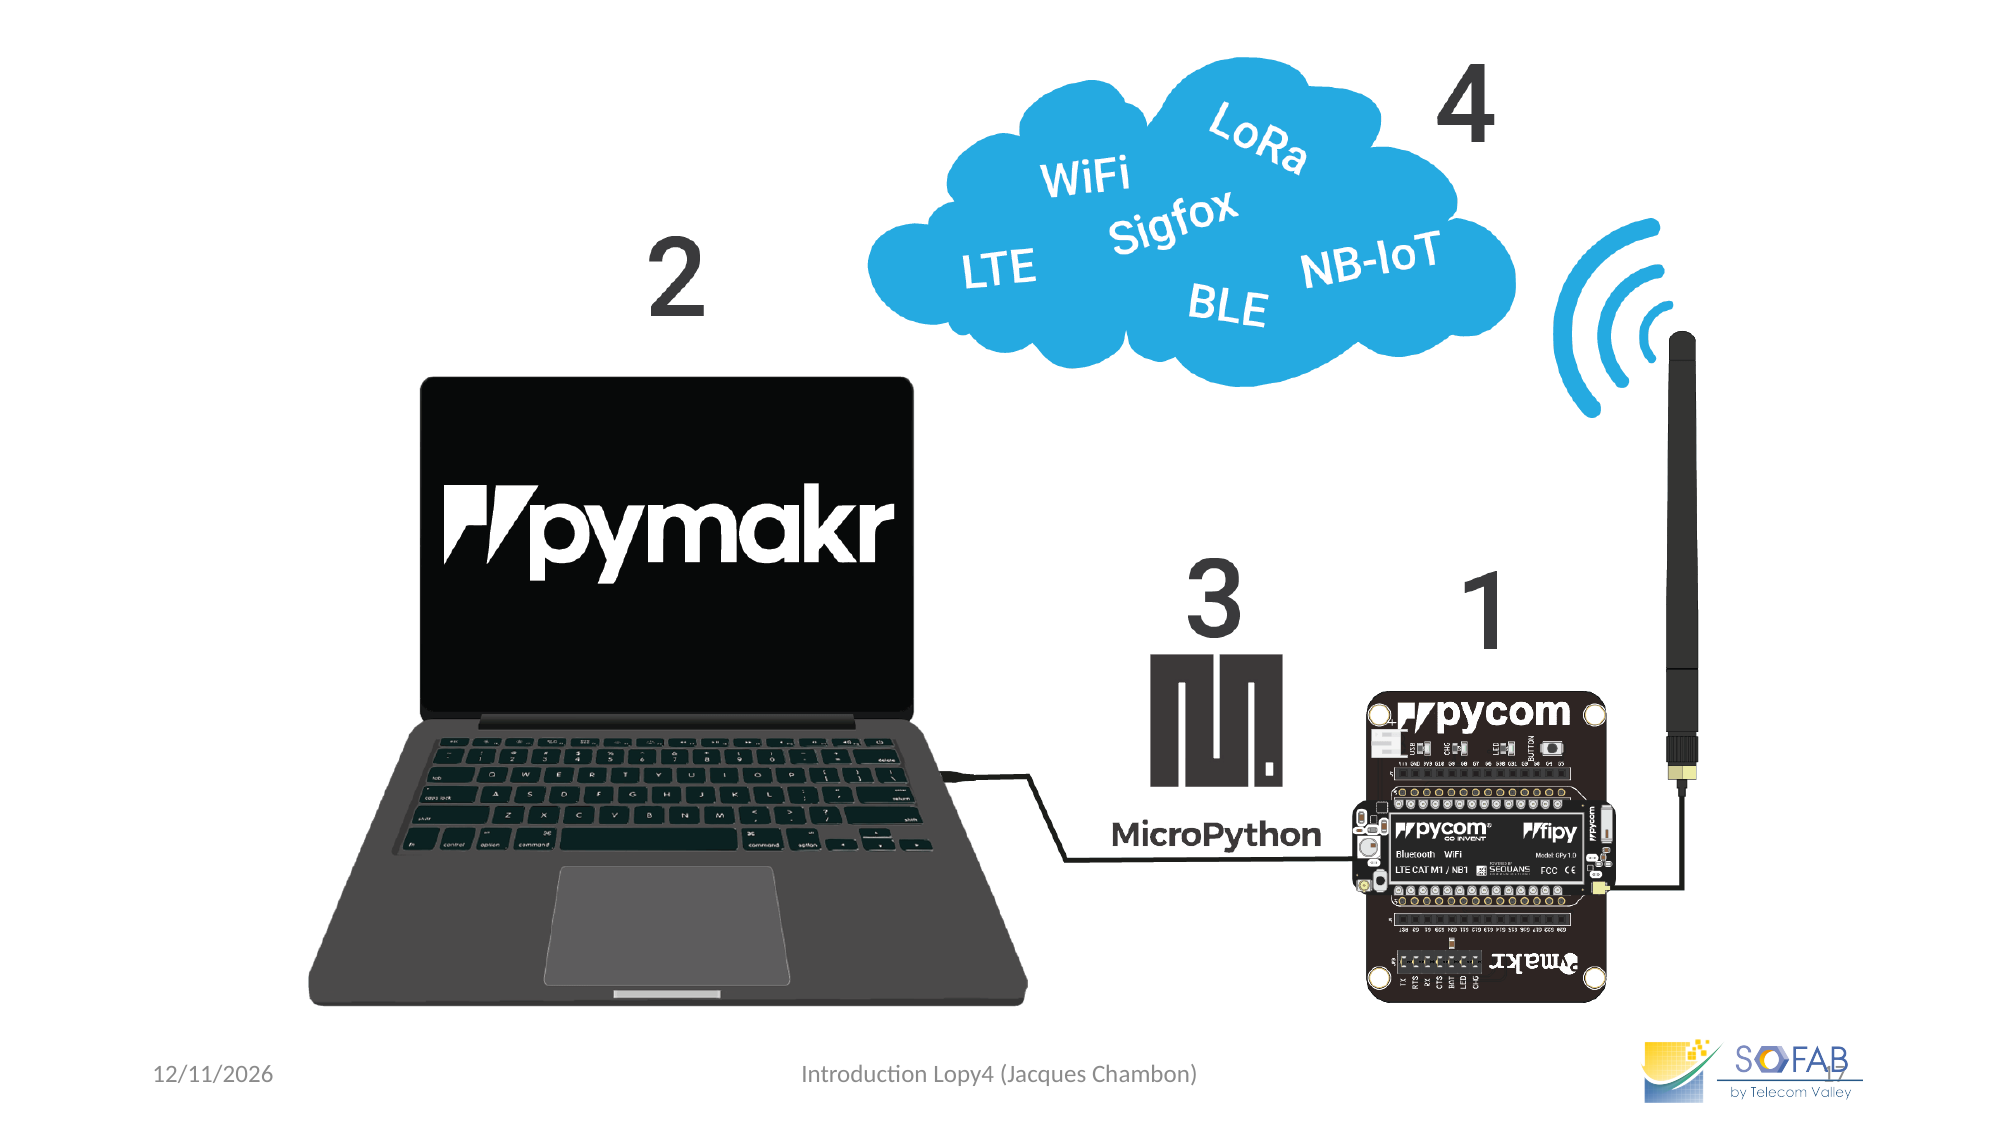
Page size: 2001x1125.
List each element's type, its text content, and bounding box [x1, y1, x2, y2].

picture [275, 22, 1863, 1048]
slide_number 17 [1412, 1042, 1863, 1103]
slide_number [137, 1042, 588, 1103]
footer Introduction Lopy4 (Jacques Chambon) [662, 1048, 1338, 1103]
